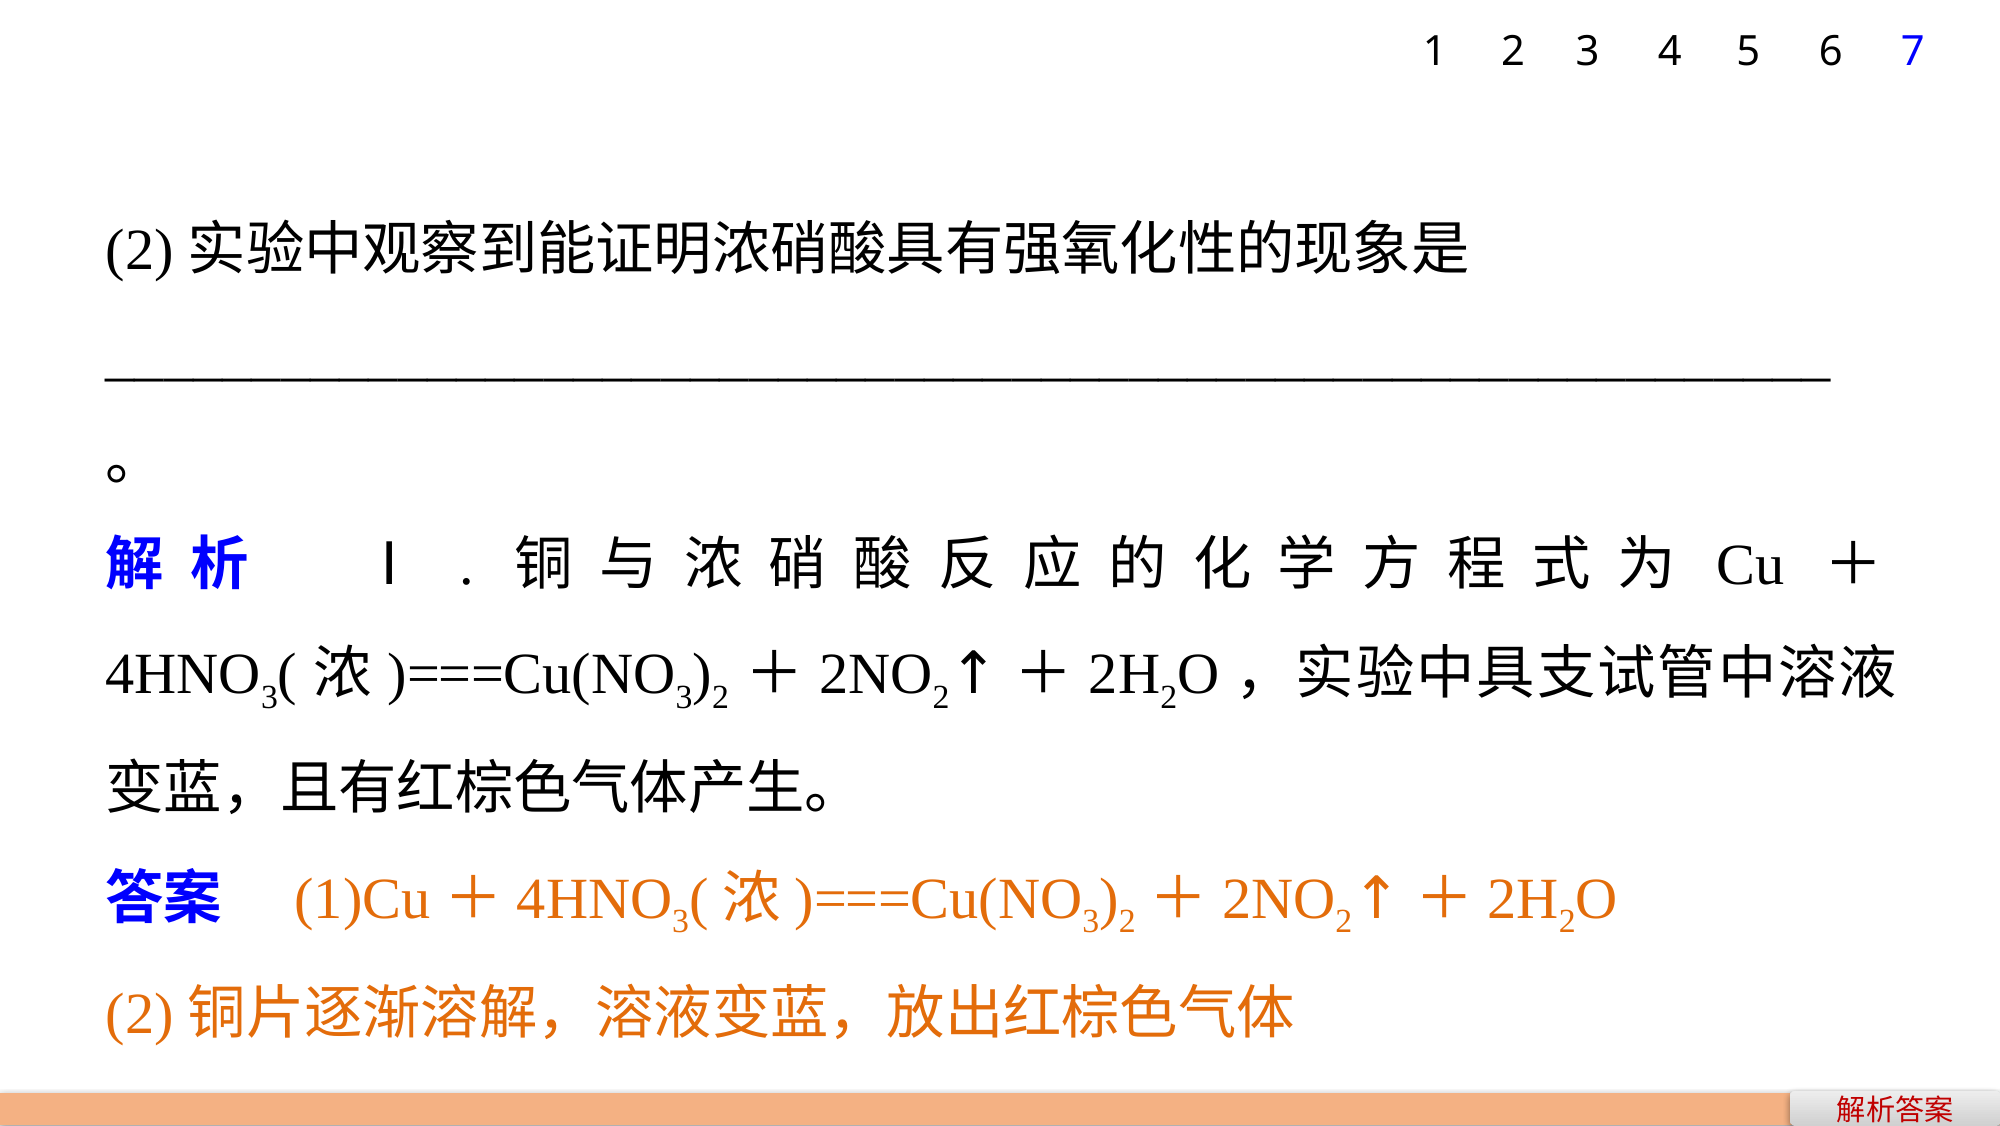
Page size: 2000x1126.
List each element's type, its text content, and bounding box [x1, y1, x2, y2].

text_box 3 [1562, 1, 1620, 97]
text_box 6 [1797, 1, 1863, 97]
text_box (2)实验中观察到能证明浓硝酸具有强氧化性的现象是 ___________________________________________________________。 解析 Ⅰ.铜与浓硝酸反应的化学方程式为Cu＋4HNO3(浓)===Cu(NO3)2＋2NO2↑＋2H2O，实验中具支试管中溶液变蓝，且有红棕色气体产生。 答案 (1)Cu＋4HNO3(浓)===Cu(NO3)2＋2NO2↑＋2H2O (2)铜片逐渐溶解，溶液变蓝，放出红棕色气体 [85, 166, 1917, 1055]
text_box 5 [1715, 1, 1781, 97]
text_box 2 [1483, 1, 1546, 97]
text_box 4 [1636, 1, 1702, 97]
text_box 1 [1401, 1, 1467, 97]
text_box [0, 1092, 1787, 1126]
text_box 解析答案 [1788, 1089, 2000, 1126]
text_box 7 [1879, 1, 1945, 96]
